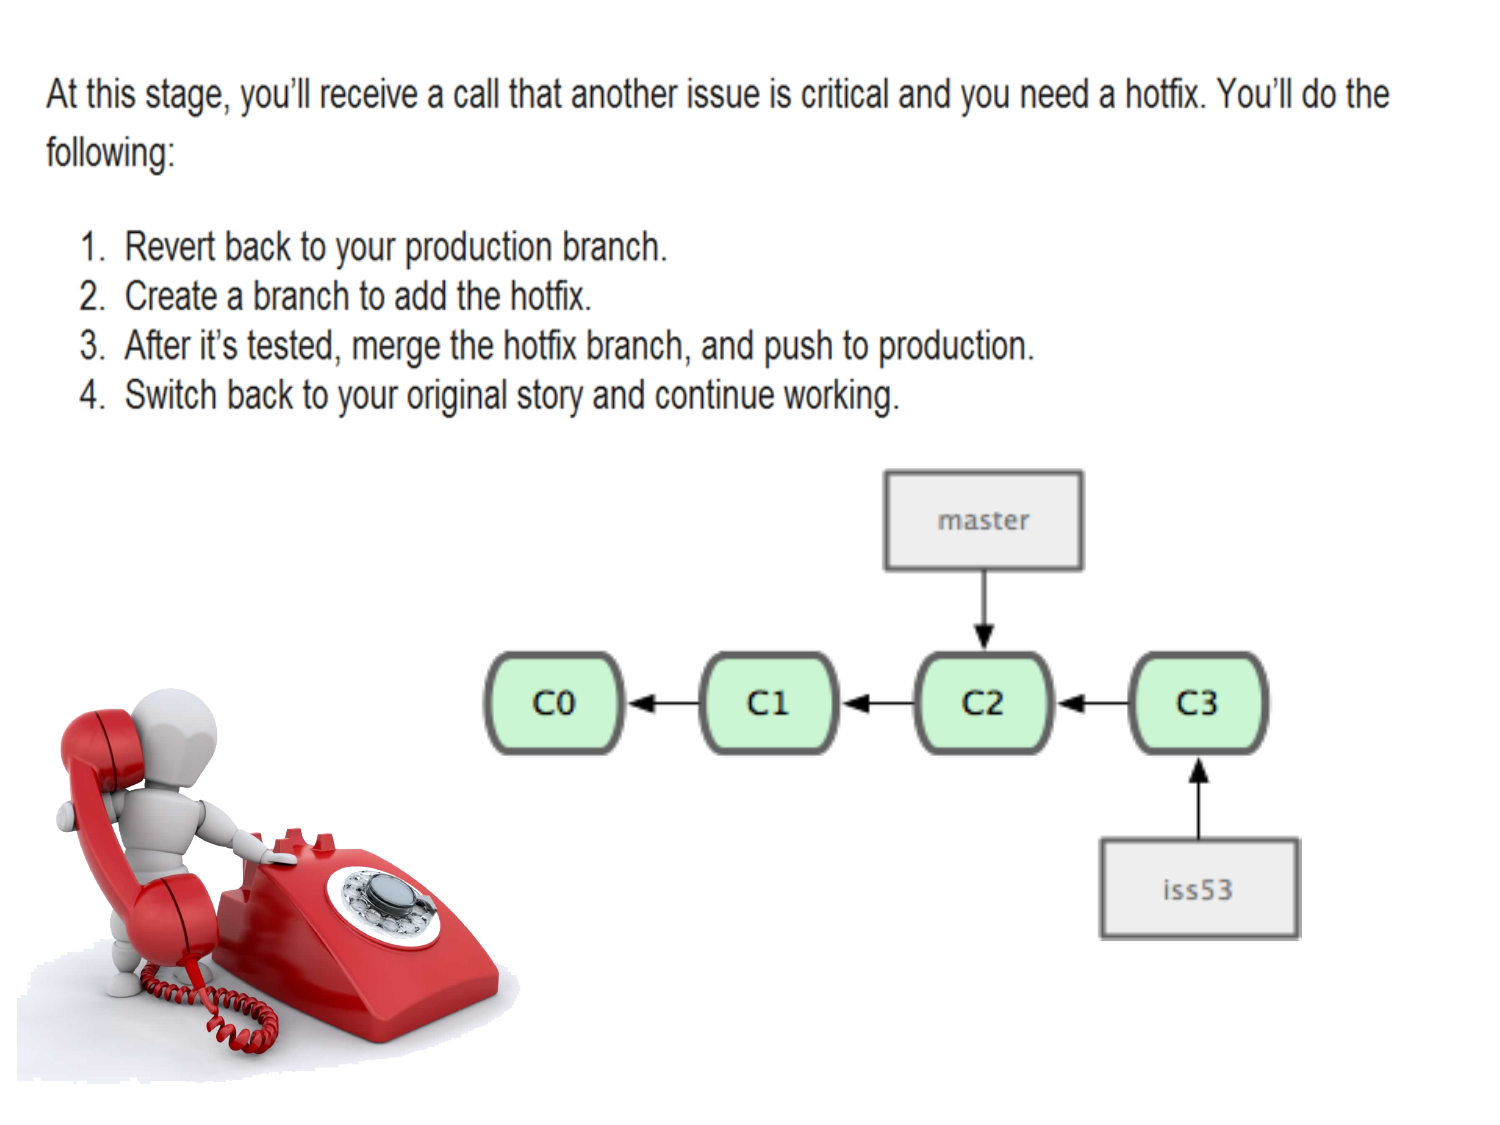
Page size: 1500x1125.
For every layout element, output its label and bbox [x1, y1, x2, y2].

picture [17, 467, 1302, 1095]
picture [17, 66, 1445, 448]
